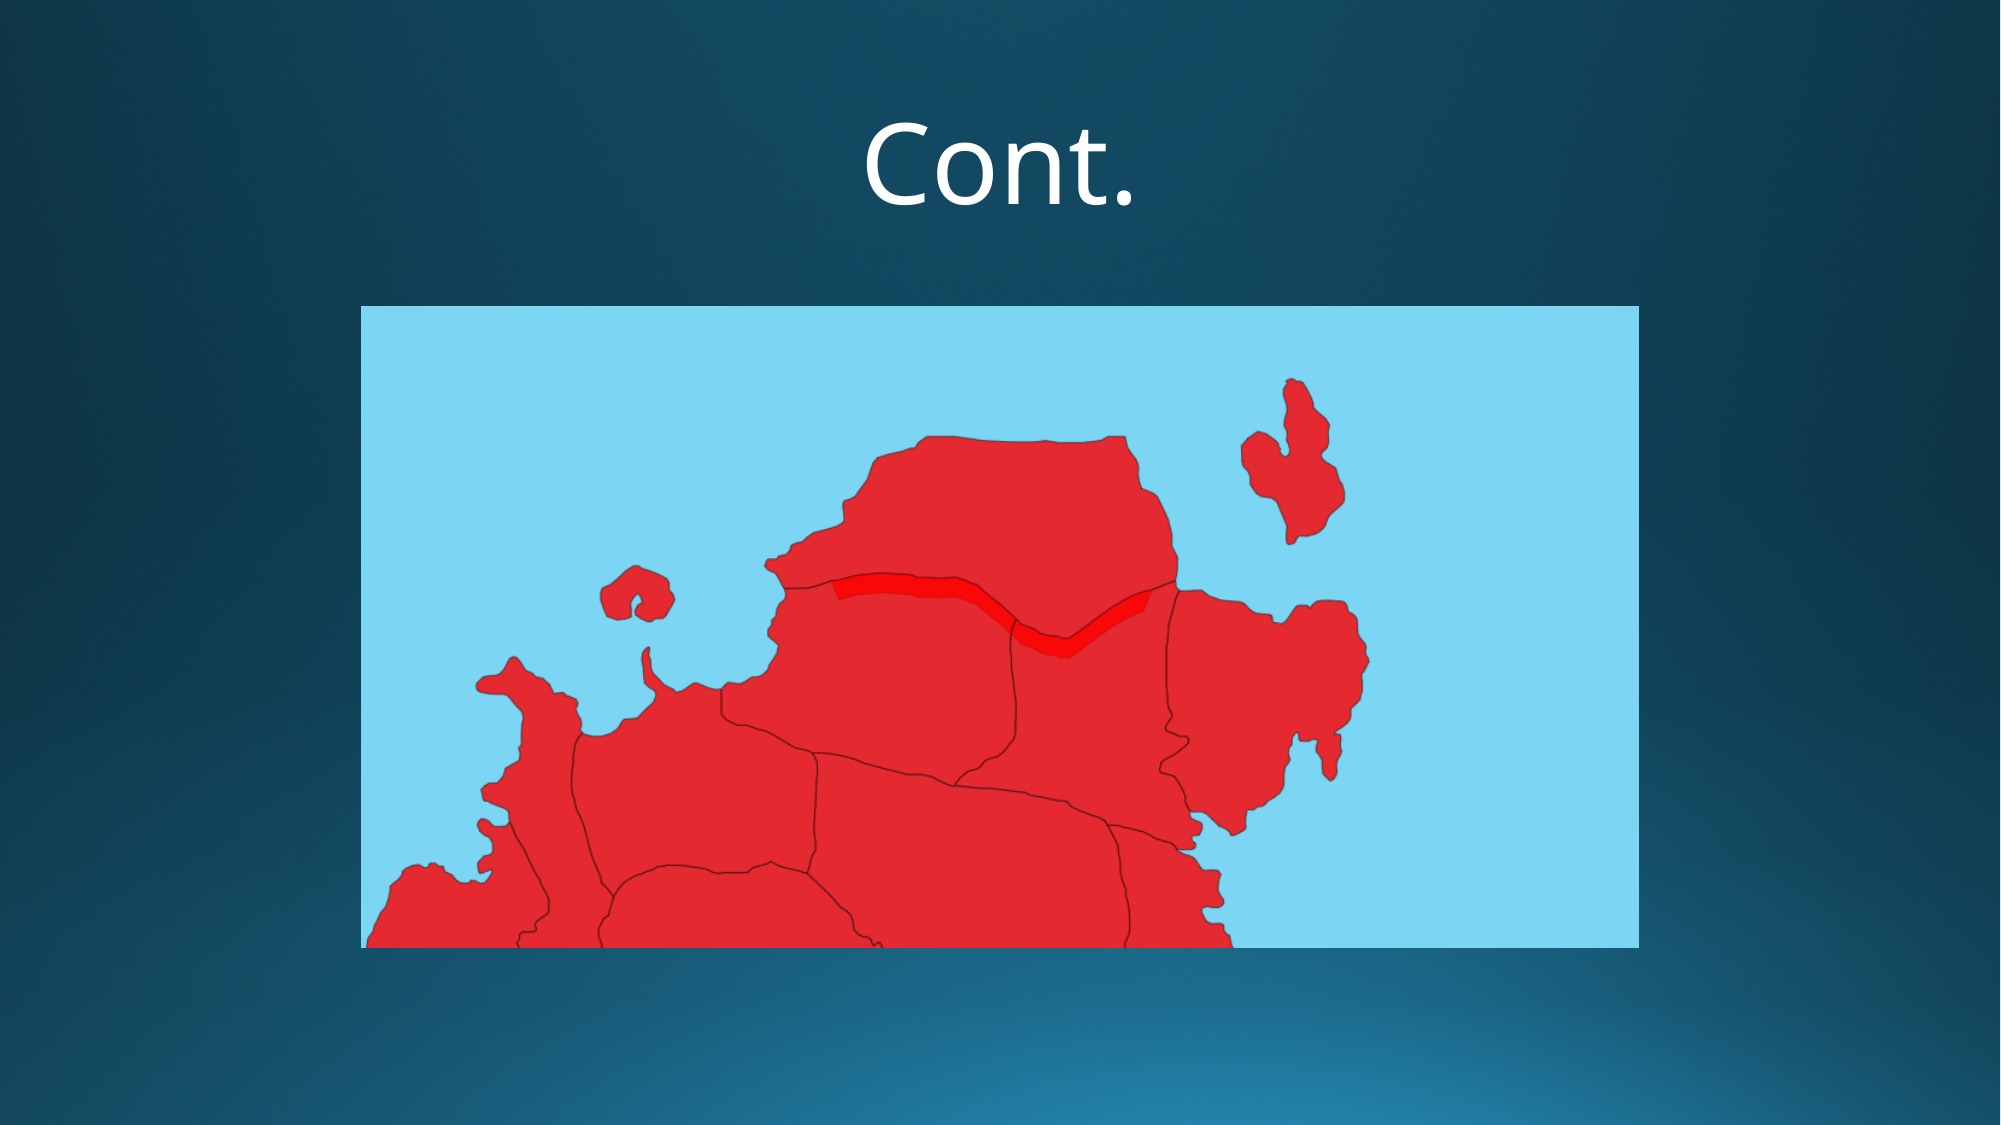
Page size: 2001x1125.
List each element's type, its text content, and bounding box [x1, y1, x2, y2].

picture [0, 0, 2001, 1125]
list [361, 306, 1639, 948]
title Cont. [137, 59, 1863, 278]
